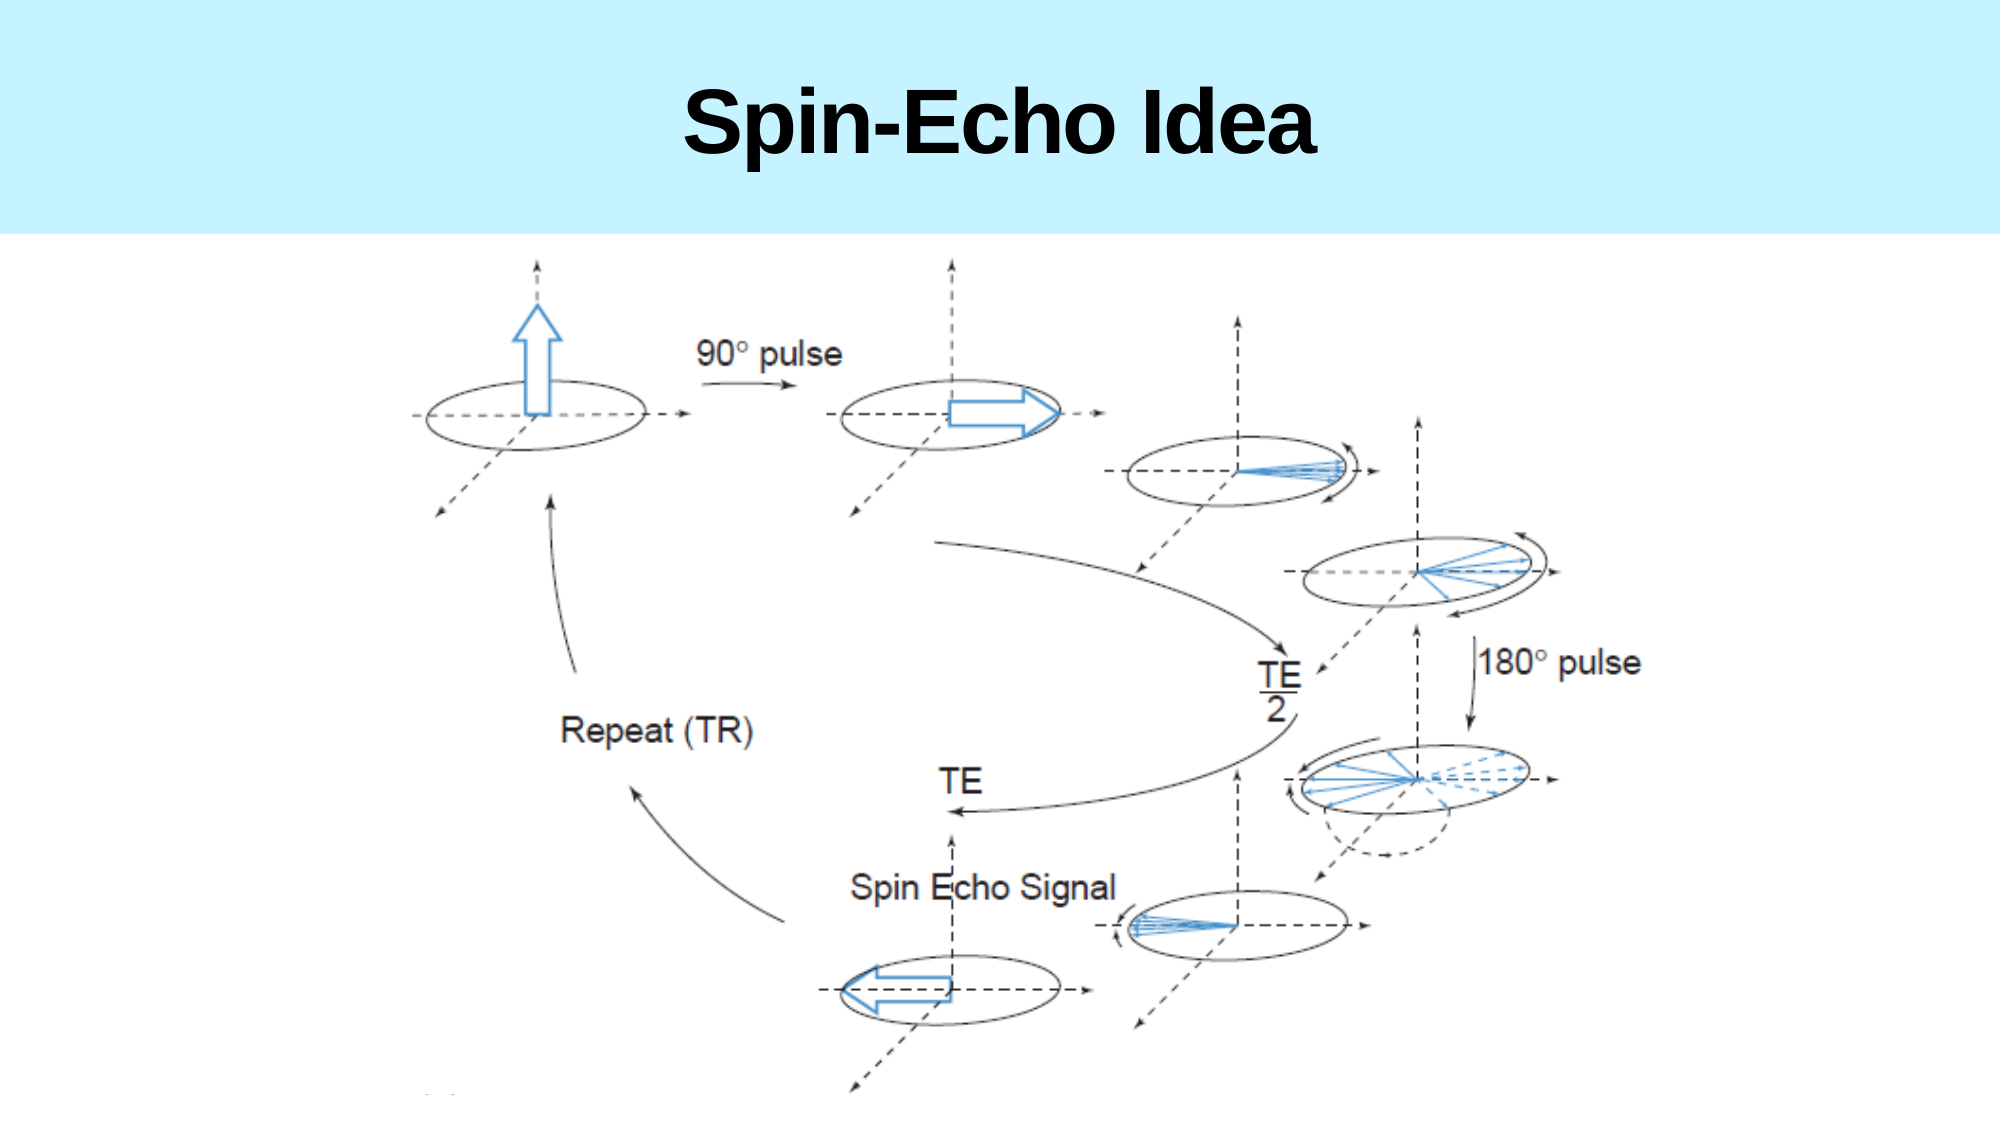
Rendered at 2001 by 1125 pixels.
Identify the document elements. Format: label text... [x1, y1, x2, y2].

title Spin-Echo Idea [0, 0, 2000, 234]
picture [321, 246, 1679, 1114]
